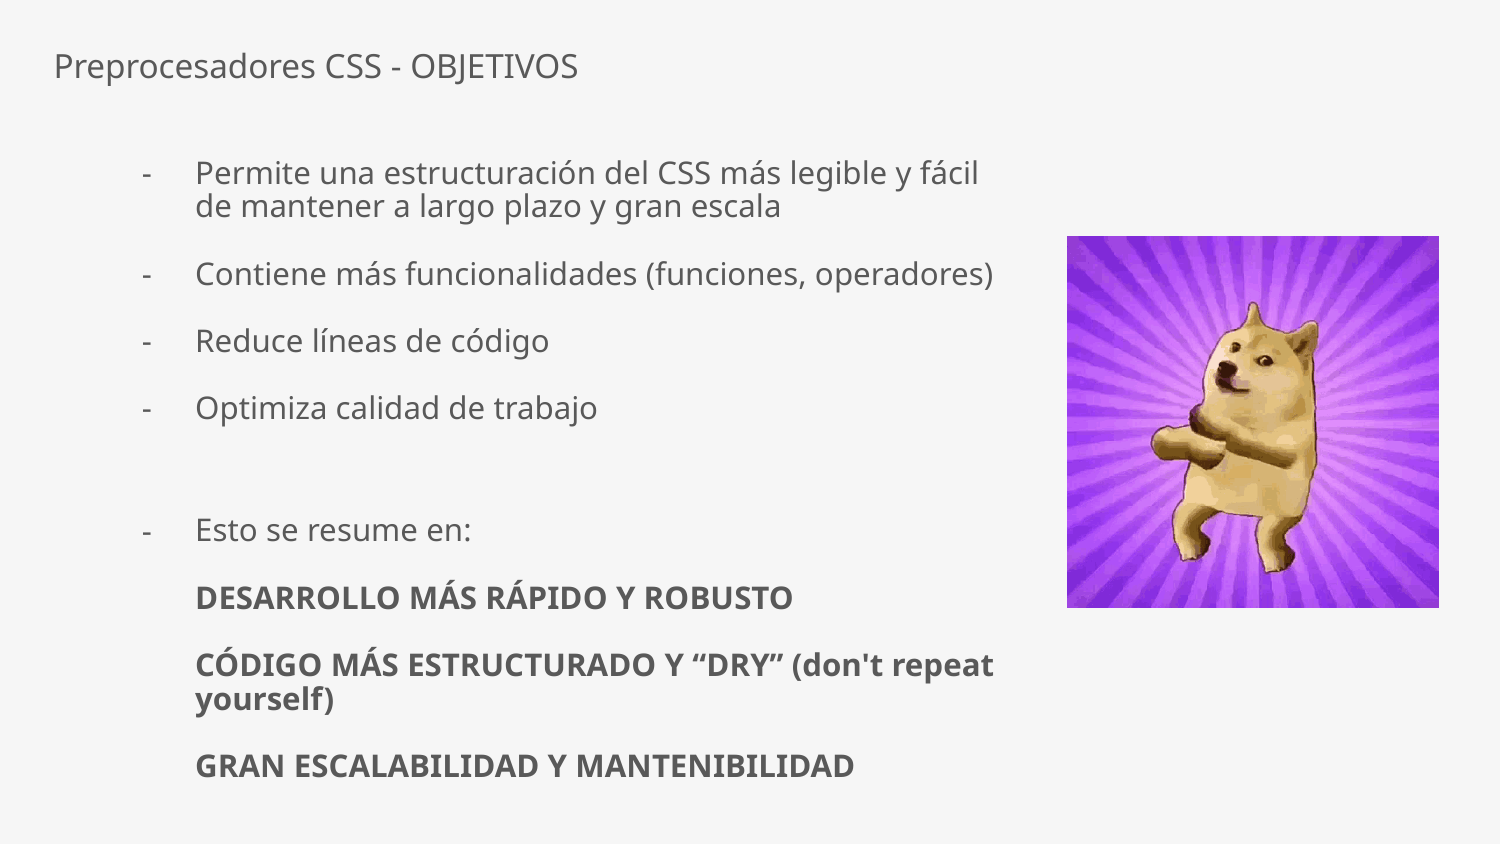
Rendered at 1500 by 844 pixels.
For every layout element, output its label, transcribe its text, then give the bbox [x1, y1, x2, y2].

subtitle Preprocesadores CSS - OBJETIVOS [38, 37, 758, 99]
text_box Esto se resume en: DESARROLLO MÁS RÁPIDO Y ROBUSTO CÓDIGO MÁS ESTRUCTURADO Y “DRY” (don't repeat yourself) GRAN ESCALABILIDAD Y MANTENIBILIDAD [105, 499, 1068, 833]
picture [1067, 236, 1440, 608]
text_box Permite una estructuración del CSS más legible y fácil de mantener a largo plazo y gran escala Contiene más funcionalidades (funciones, operadores) Reduce líneas de código Optimiza calidad de trabajo [105, 142, 1017, 475]
